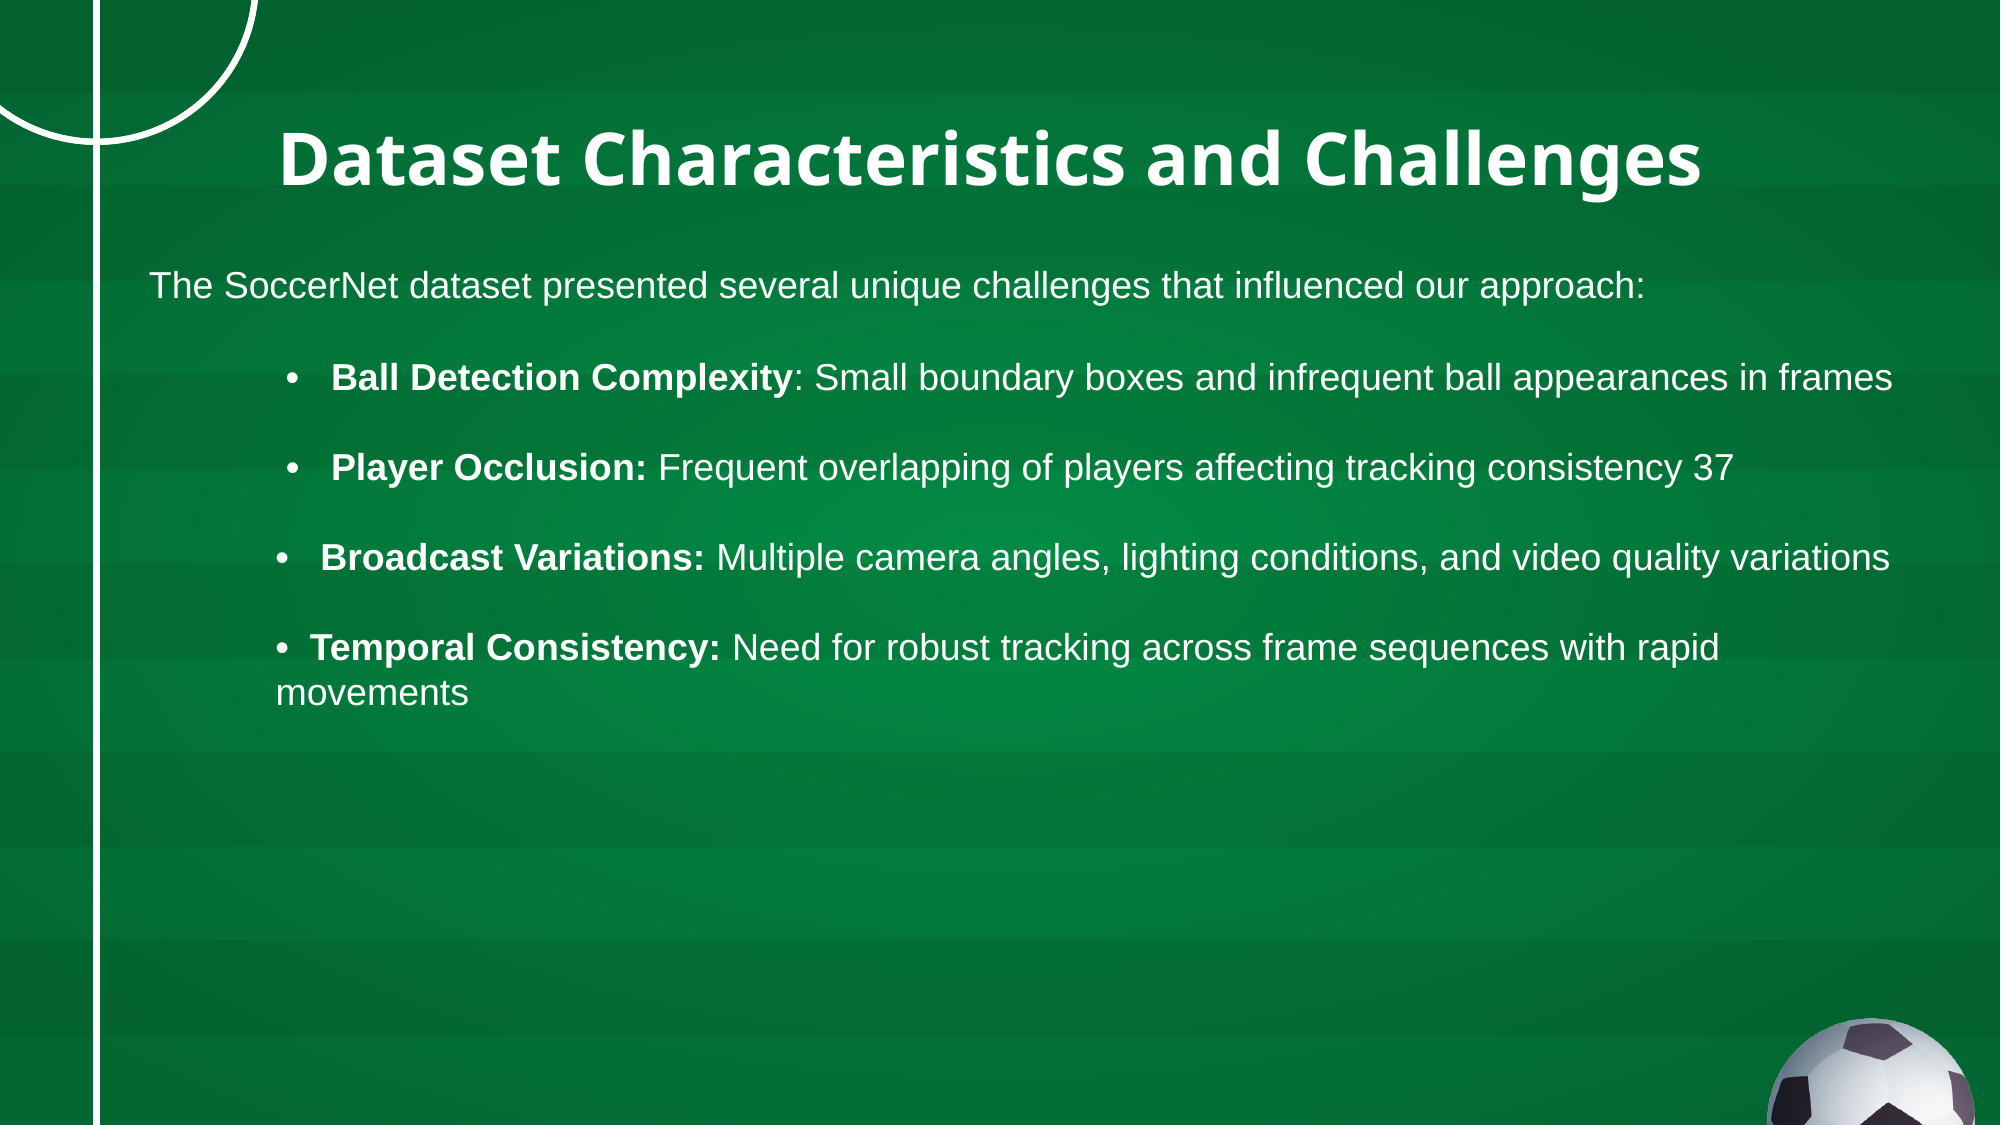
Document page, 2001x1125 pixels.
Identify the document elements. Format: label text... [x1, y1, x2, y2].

text_box The SoccerNet dataset presented several unique challenges that influenced our approach: [134, 253, 1820, 314]
text_box • Ball Detection Complexity: Small boundary boxes and infrequent ball appearances in frames • Player Occlusion: Frequent overlapping of players affecting tracking consistency 37 • Broadcast Variations: Multiple camera angles, lighting conditions, and video quality variations • Temporal Consistency: Need for robust tracking across frame sequences with rapid movements [260, 345, 1935, 721]
picture [1767, 1018, 1975, 1125]
title Dataset Characteristics and Challenges [157, 97, 1843, 223]
